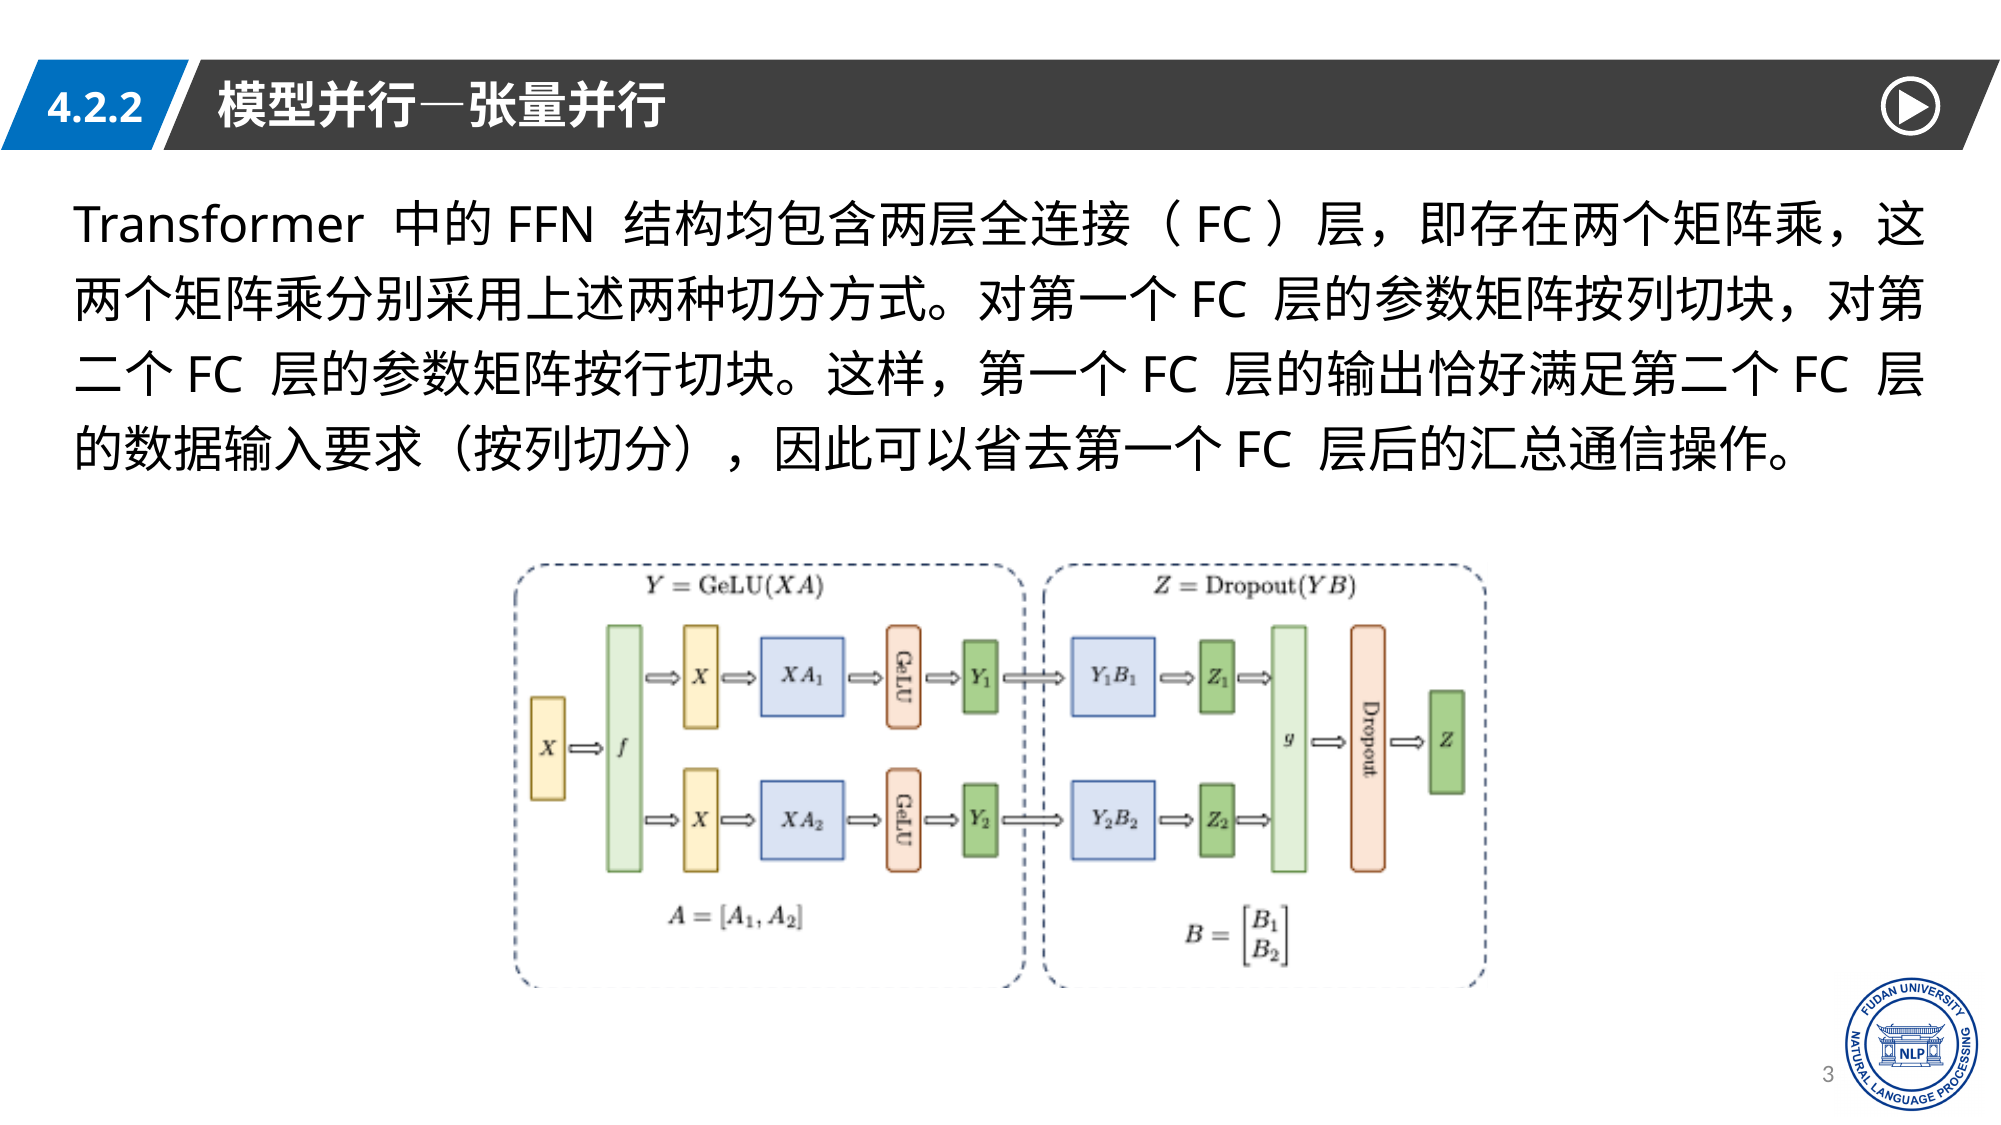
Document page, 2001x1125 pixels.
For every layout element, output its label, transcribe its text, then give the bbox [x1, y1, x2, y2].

picture [1834, 972, 1985, 1117]
text_box Transformer 中的FFN 结构均包含两层全连接（FC）层，即存在两个矩阵乘，这两个矩阵乘分别采用上述两种切分方式。对第一个FC 层的参数矩阵按列切块，对第二个FC 层的参数矩阵按行切块。这样，第一个FC 层的输出恰好满足第二个FC 层的数据输入要求（按列切分），因此可以省去第一个FC 层后的汇总通信操作。 [58, 170, 1942, 486]
text_box [163, 59, 2000, 150]
text_box 4.2.2 [26, 73, 164, 138]
text_box [1, 89, 157, 150]
text_box [32, 59, 189, 120]
picture [512, 562, 1488, 988]
slide_number 34 [1412, 1042, 1863, 1103]
text_box 模型并行—张量并行 [203, 66, 683, 142]
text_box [1883, 78, 1939, 134]
